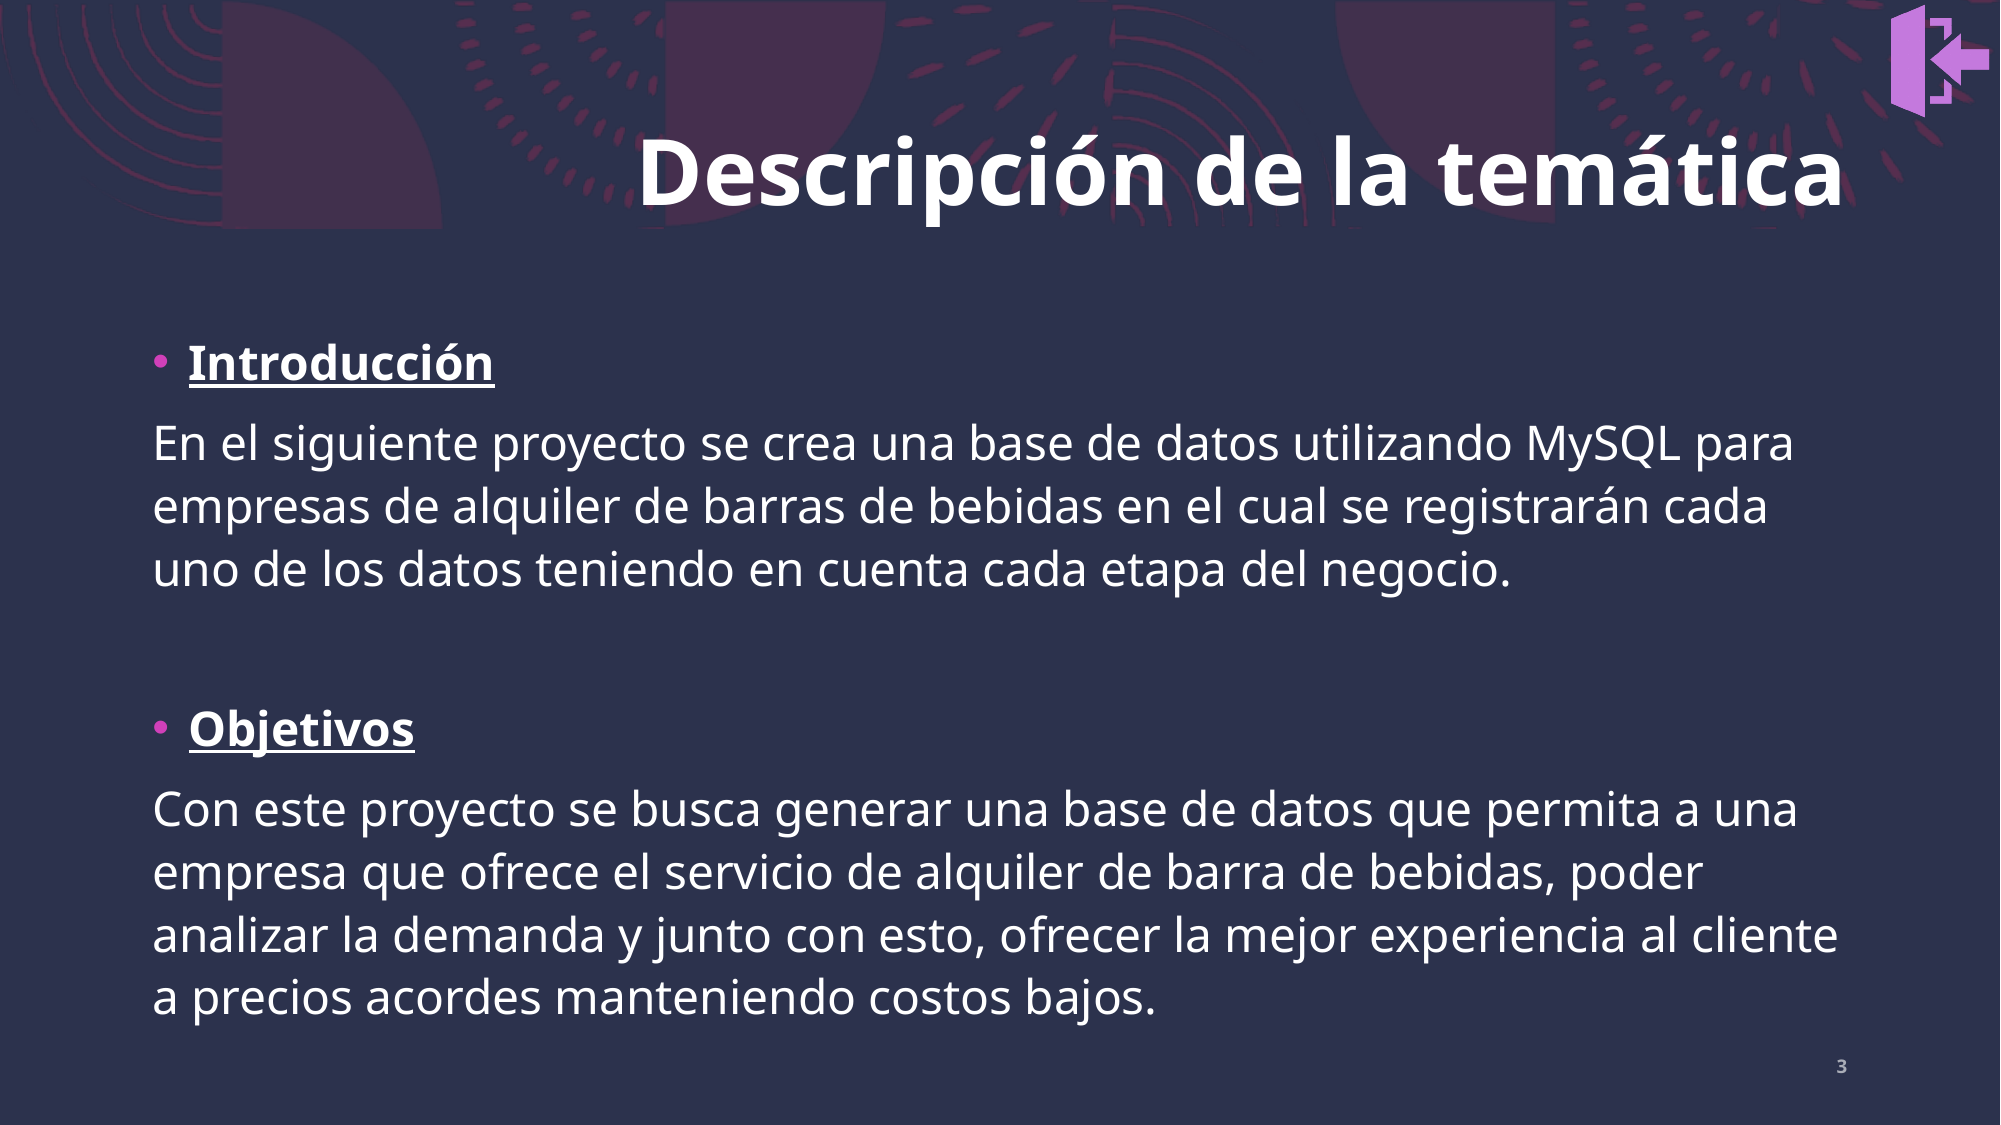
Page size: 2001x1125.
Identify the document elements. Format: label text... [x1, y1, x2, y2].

list Introducción En el siguiente proyecto se crea una base de datos utilizando MySQL para empresas de alquiler de barras de bebidas en el cual se registrarán cada uno de los datos teniendo en cuenta cada etapa del negocio. Objetivos Con este proyecto se busca generar una base de datos que permita a una empresa que ofrece el servicio de alquiler de barra de bebidas, poder analizar la demanda y junto con esto, ofrecer la mejor experiencia al cliente a precios acordes manteniendo costos bajos. [137, 319, 1863, 1038]
slide_number 3 [1412, 1037, 1863, 1098]
title Descripción de la temática [137, 60, 1863, 278]
picture [1878, 0, 2000, 124]
